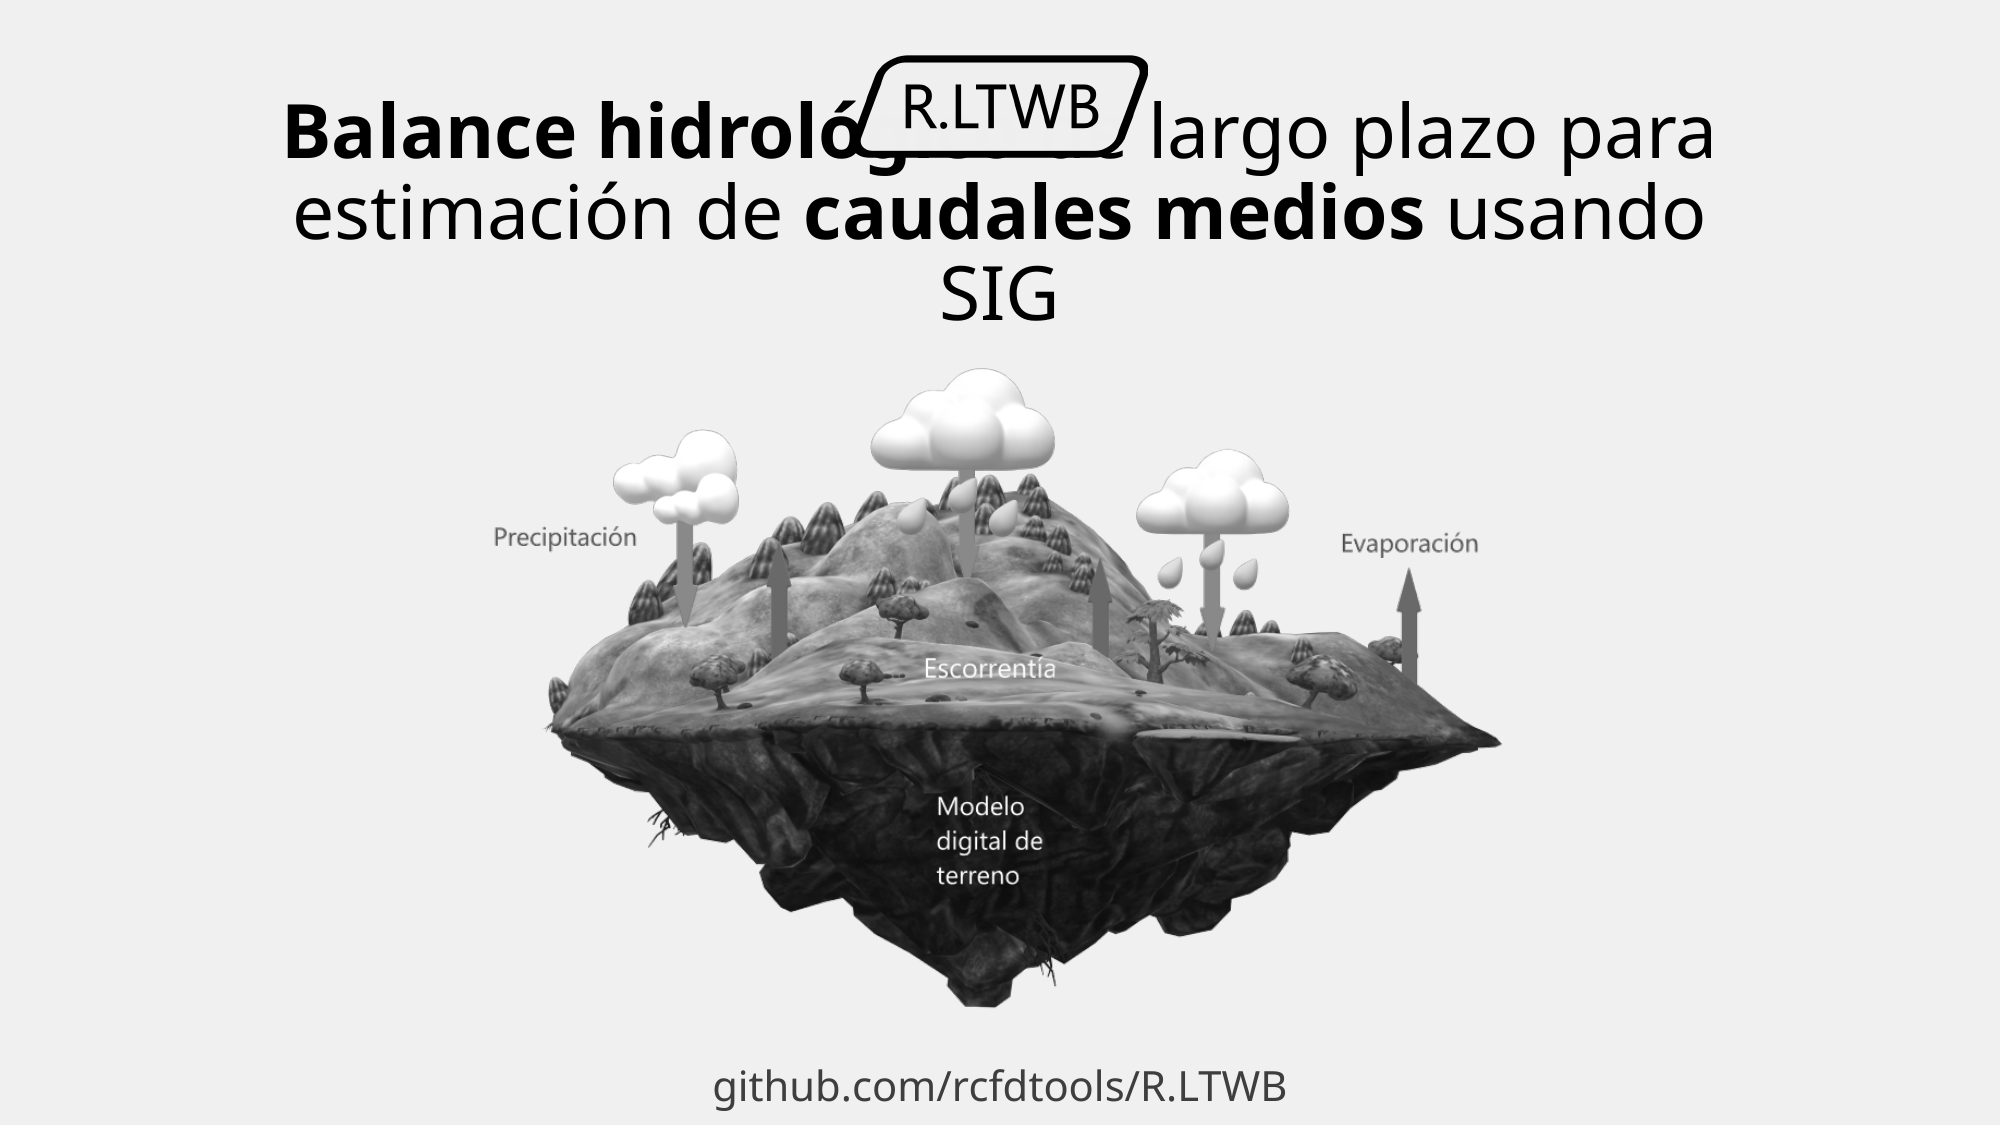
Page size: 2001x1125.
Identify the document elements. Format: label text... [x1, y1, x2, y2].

picture [852, 55, 1148, 158]
picture [303, 365, 1697, 1019]
text_box github.com/rcfdtools/R.LTWB [0, 1051, 2000, 1125]
title Balance hidrológico de largo plazo para estimación de caudales medios usando SIG [230, 136, 1770, 345]
